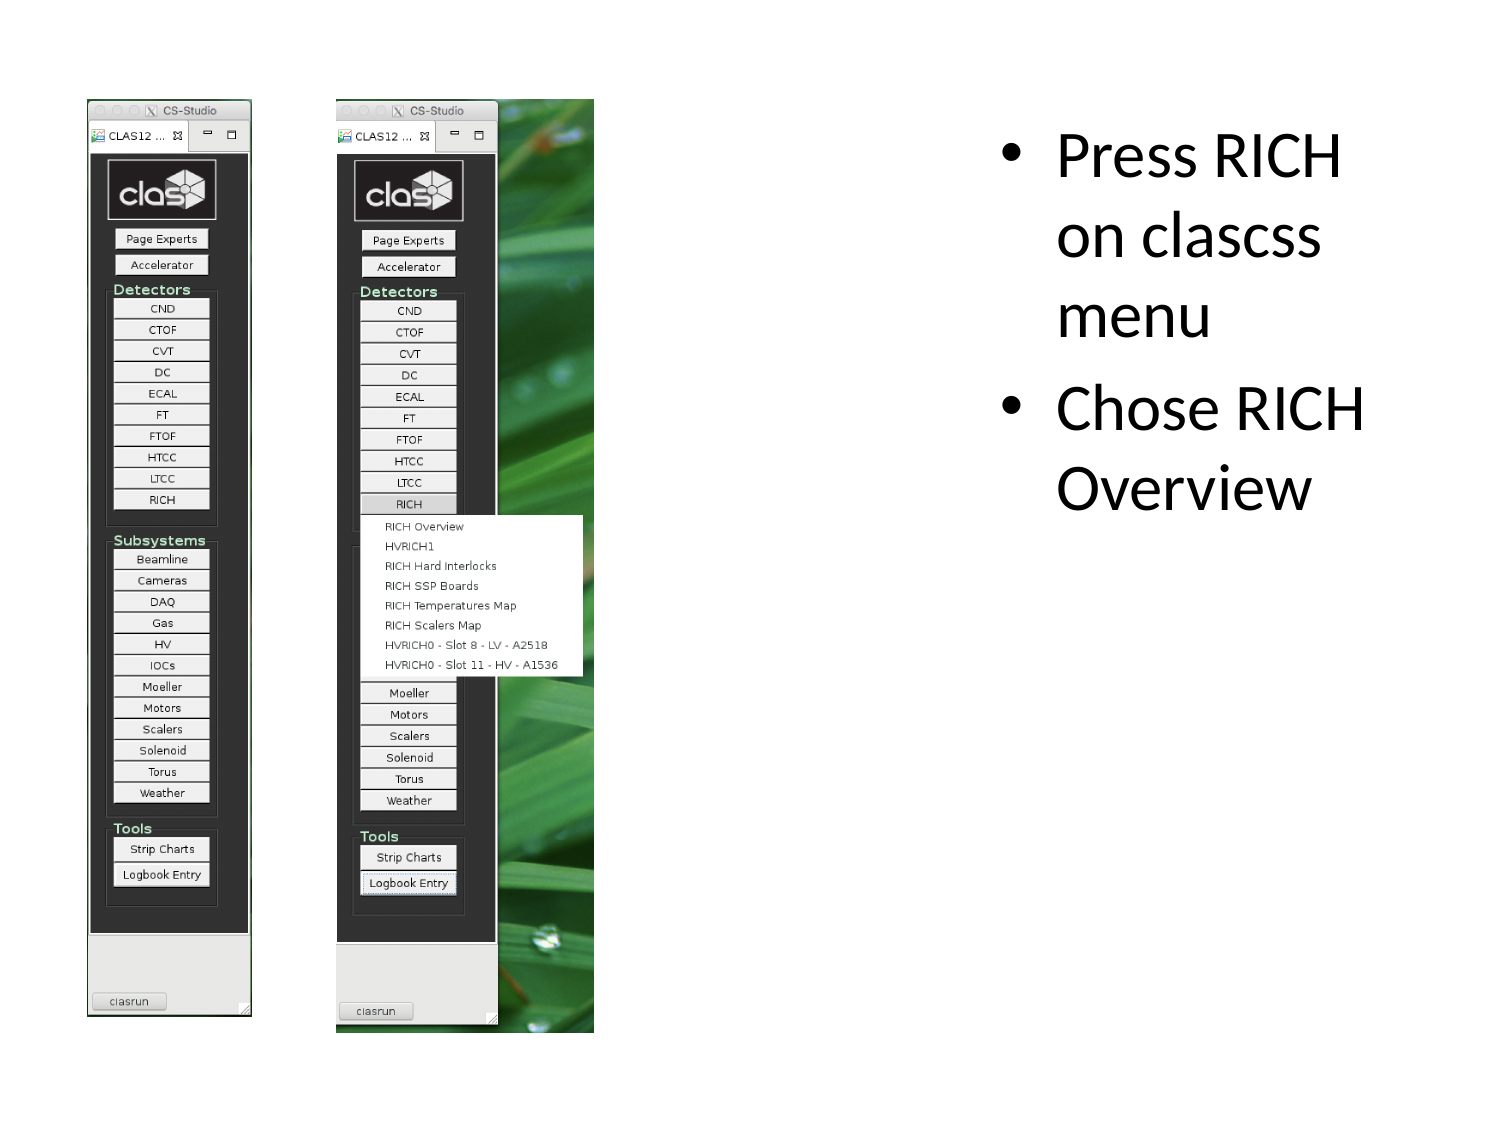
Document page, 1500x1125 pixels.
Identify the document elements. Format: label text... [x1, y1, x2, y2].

picture [61, 99, 267, 1017]
picture [335, 99, 594, 1034]
list Press RICH on clascss menu Chose RICH Overview [984, 103, 1422, 846]
